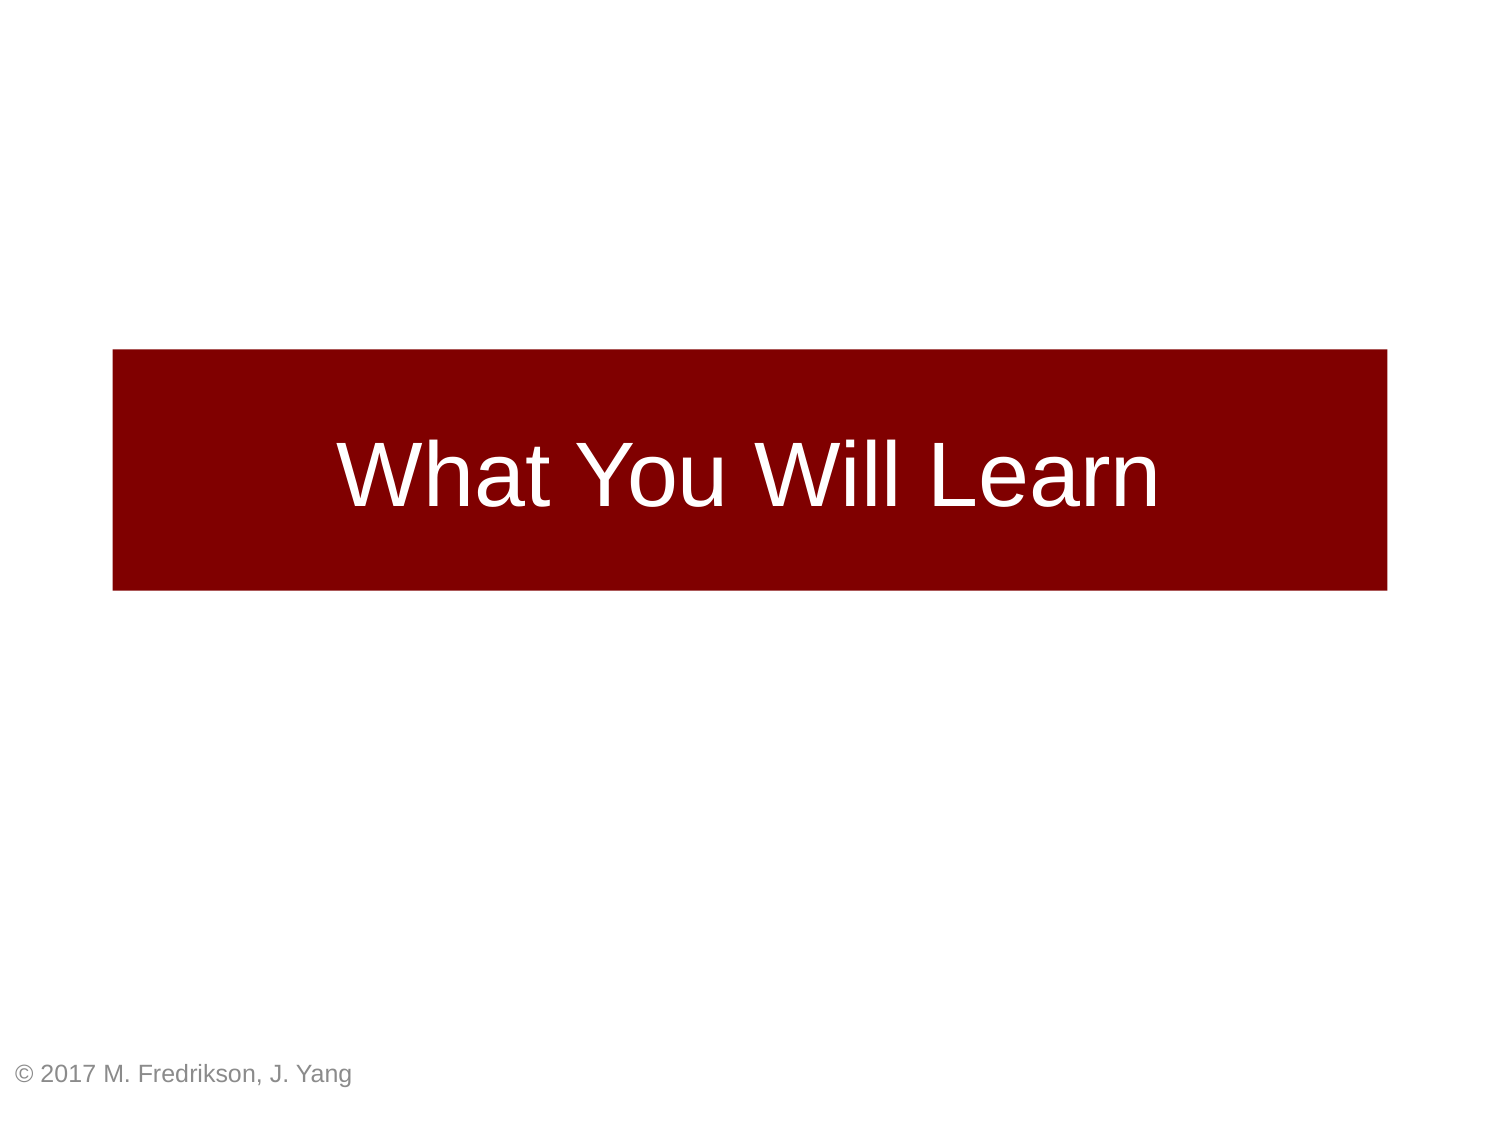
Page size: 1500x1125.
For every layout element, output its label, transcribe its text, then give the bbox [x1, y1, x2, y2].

footer © 2017 M. Fredrikson, J. Yang [0, 1042, 475, 1103]
title What You Will Learn [112, 349, 1388, 591]
